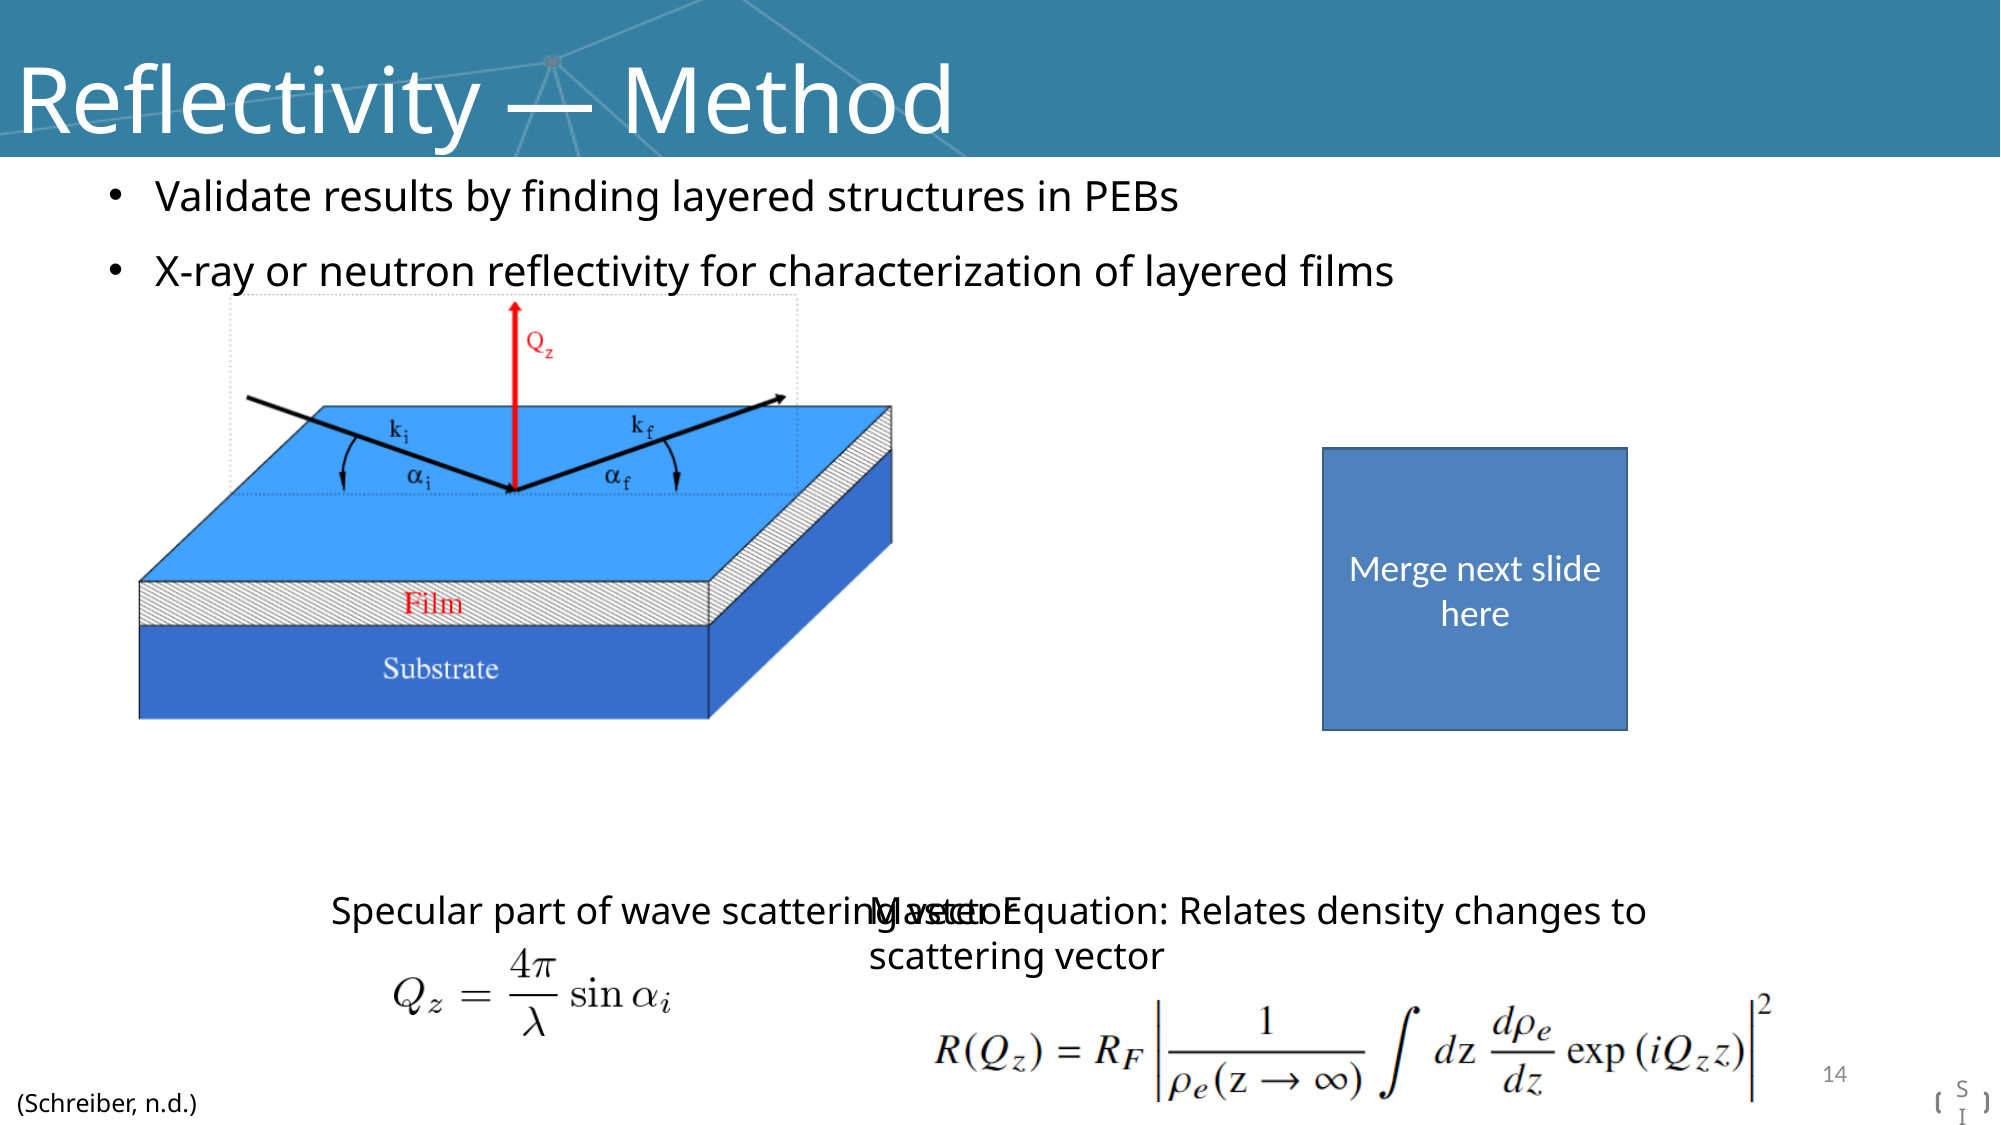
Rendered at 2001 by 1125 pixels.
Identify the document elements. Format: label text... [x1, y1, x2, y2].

text_box (Schreiber, n.d.) [2, 1079, 375, 1125]
title Reflectivity — Method [0, 22, 1725, 154]
picture [126, 270, 906, 731]
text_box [302, 879, 854, 1036]
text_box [854, 879, 1776, 1125]
text_box Merge next slide here [1322, 447, 1628, 731]
text_box Validate results by finding layered structures in PEBs X-ray or neutron reflectivity for characterization of layered films [93, 162, 1410, 302]
slide_number 14 [1776, 1042, 1863, 1103]
